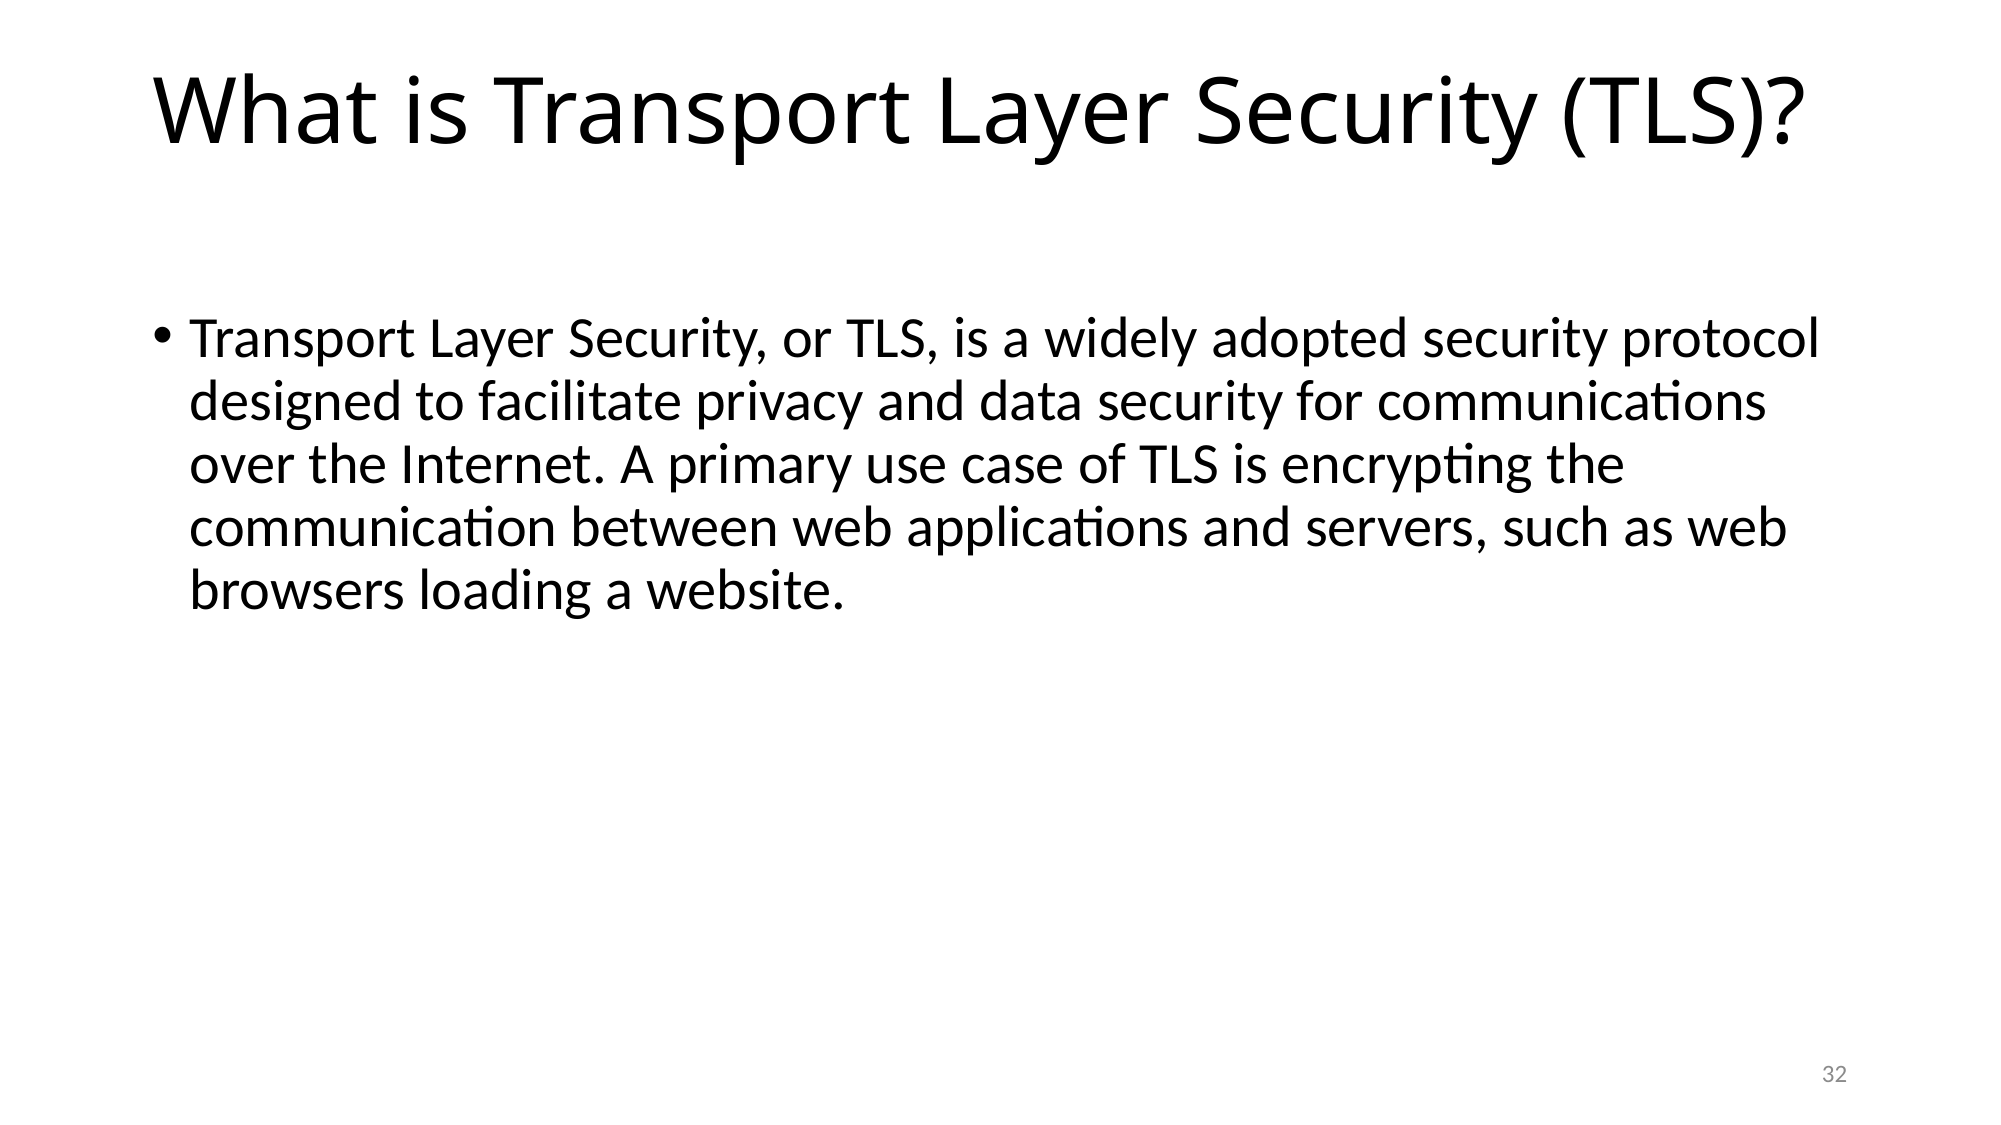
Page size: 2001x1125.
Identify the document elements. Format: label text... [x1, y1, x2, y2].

slide_number 32 [1412, 1042, 1863, 1103]
title What is Transport Layer Security (TLS)? [137, 59, 1863, 278]
list Transport Layer Security, or TLS, is a widely adopted security protocol designed to facilitate privacy and data security for communications over the Internet. A primary use case of TLS is encrypting the communication between web applications and servers, such as web browsers loading a website. [137, 299, 1863, 1014]
